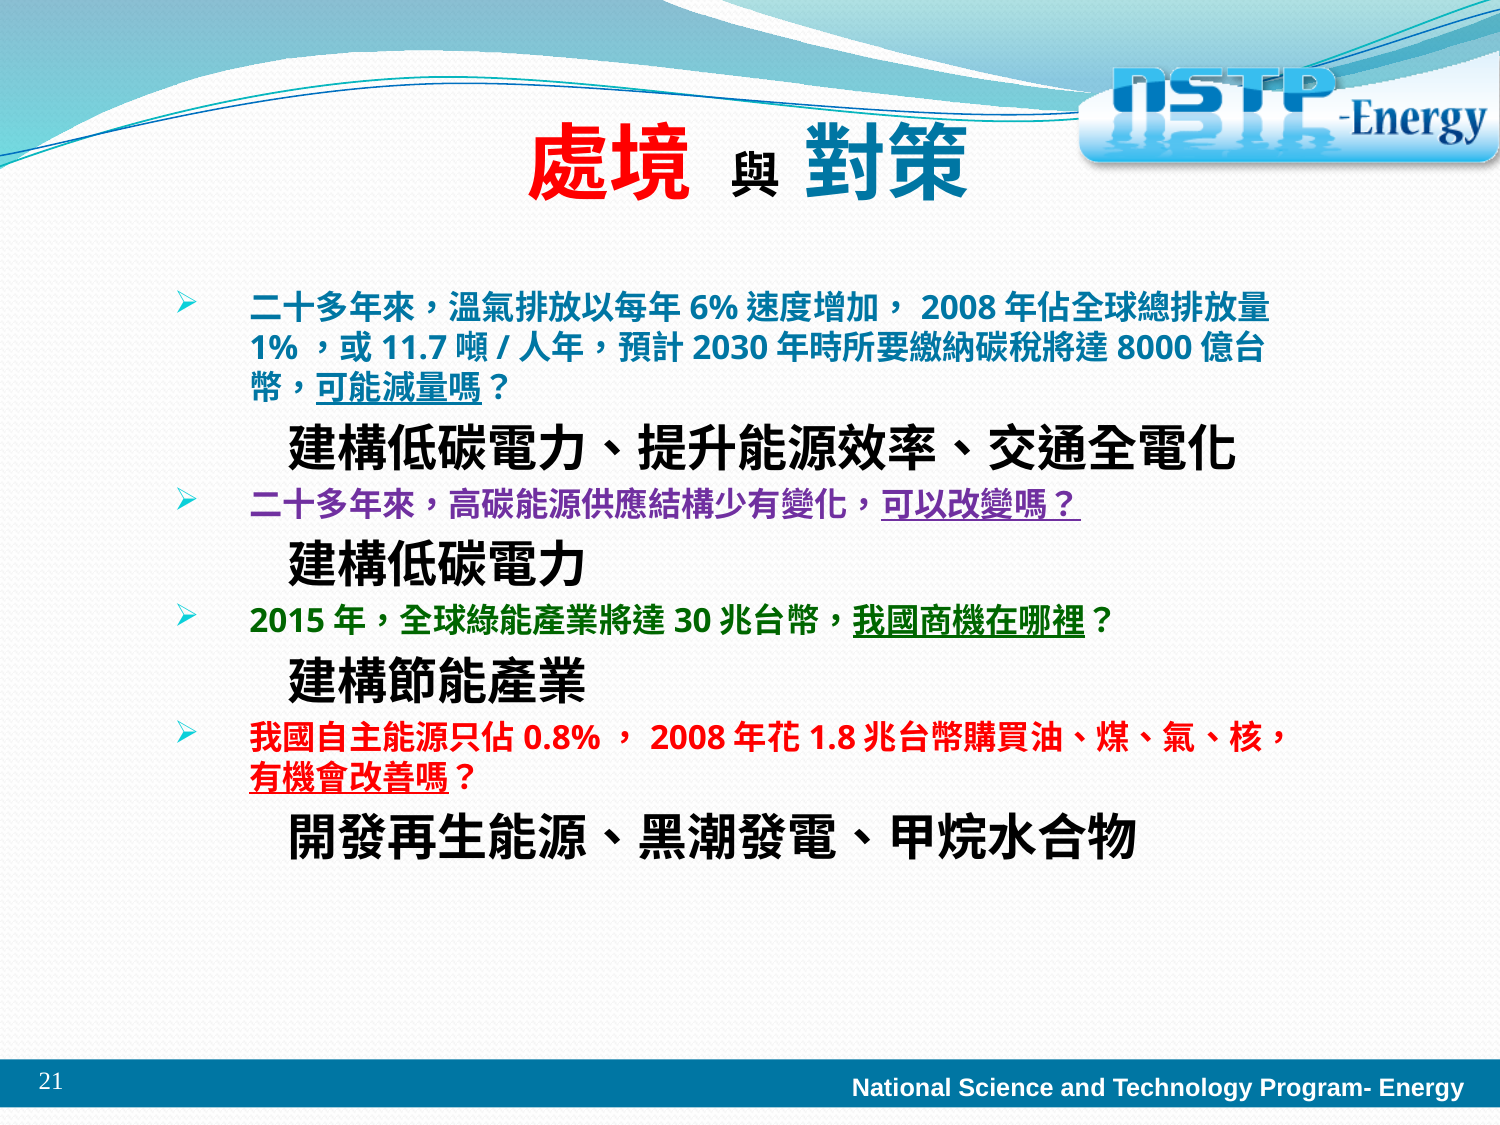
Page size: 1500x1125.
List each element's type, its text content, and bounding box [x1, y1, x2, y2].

picture [1019, 40, 1500, 166]
title 處境 與 對策 [72, 102, 1423, 197]
list 二十多年來，溫氣排放以每年6%速度增加，2008年佔全球總排放量1%，或11.7噸/人年，預計2030年時所要繳納碳稅將達8000億台幣，可能減量嗎？ 建構低碳電力、提升能源效率、交通全電化 二十多年來，高碳能源供應結構少有變化，可以改變嗎？ 建構低碳電力 2015年，全球綠能產業將達30兆台幣，我國商機在哪裡？ 建構節能產業 我國自主能源只佔0.8%，2008年花1.8兆台幣購買油、煤、氣、核，有機會改善嗎？ 開發再生能源、黑潮發電、甲烷水合物 [159, 278, 1318, 989]
slide_number 21 [3, 1035, 64, 1096]
